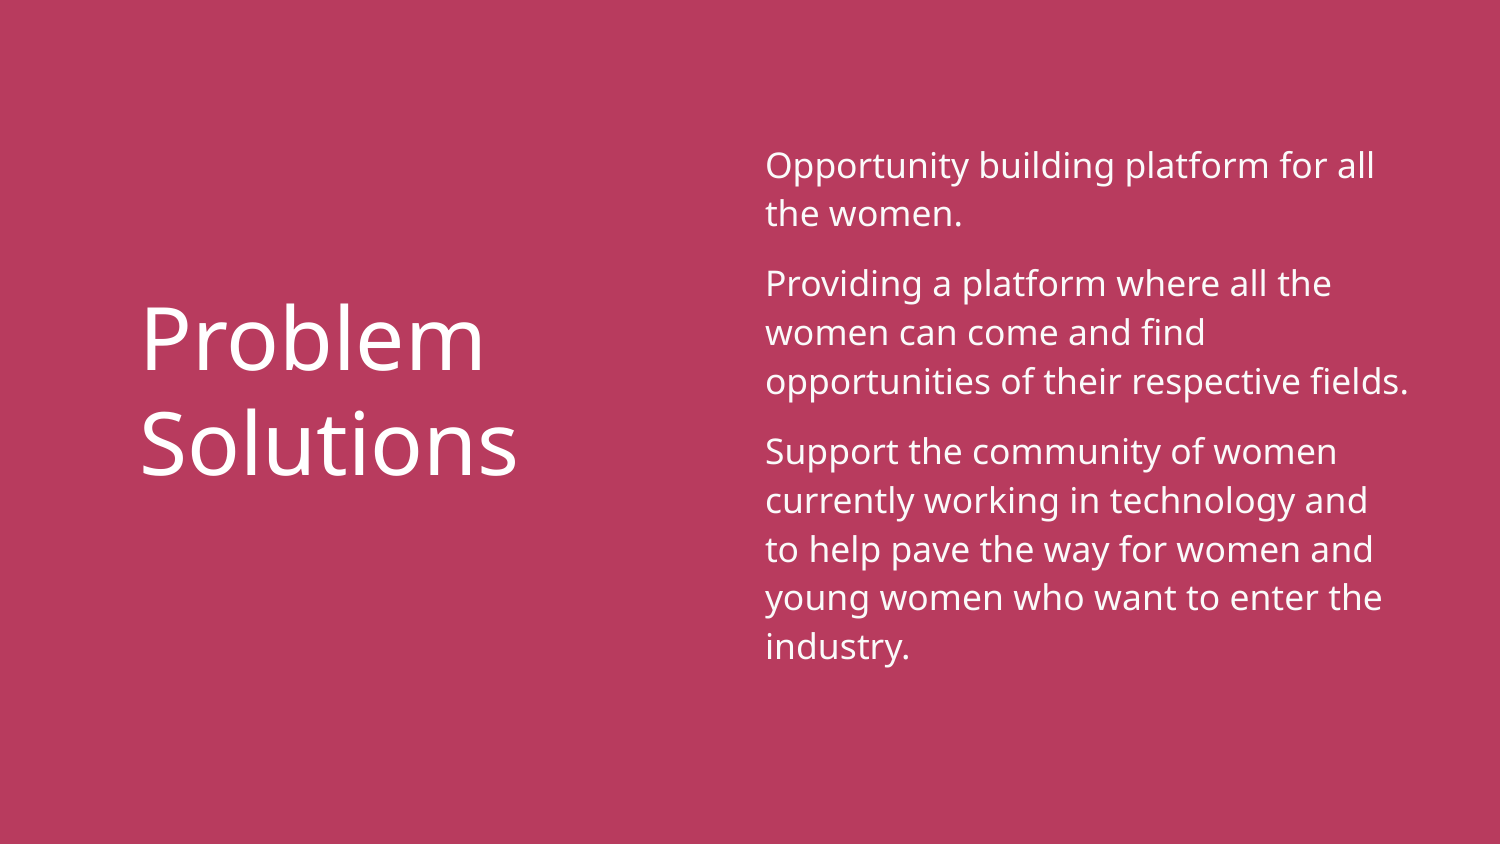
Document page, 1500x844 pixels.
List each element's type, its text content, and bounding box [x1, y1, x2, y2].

text_box Opportunity building platform for all the women. Providing a platform where all the women can come and find opportunities of their respective fields. Support the community of women currently working in technology and to help pave the way for women and young women who want to enter the industry. [749, 108, 1426, 765]
title Problem Solutions [124, 304, 730, 471]
